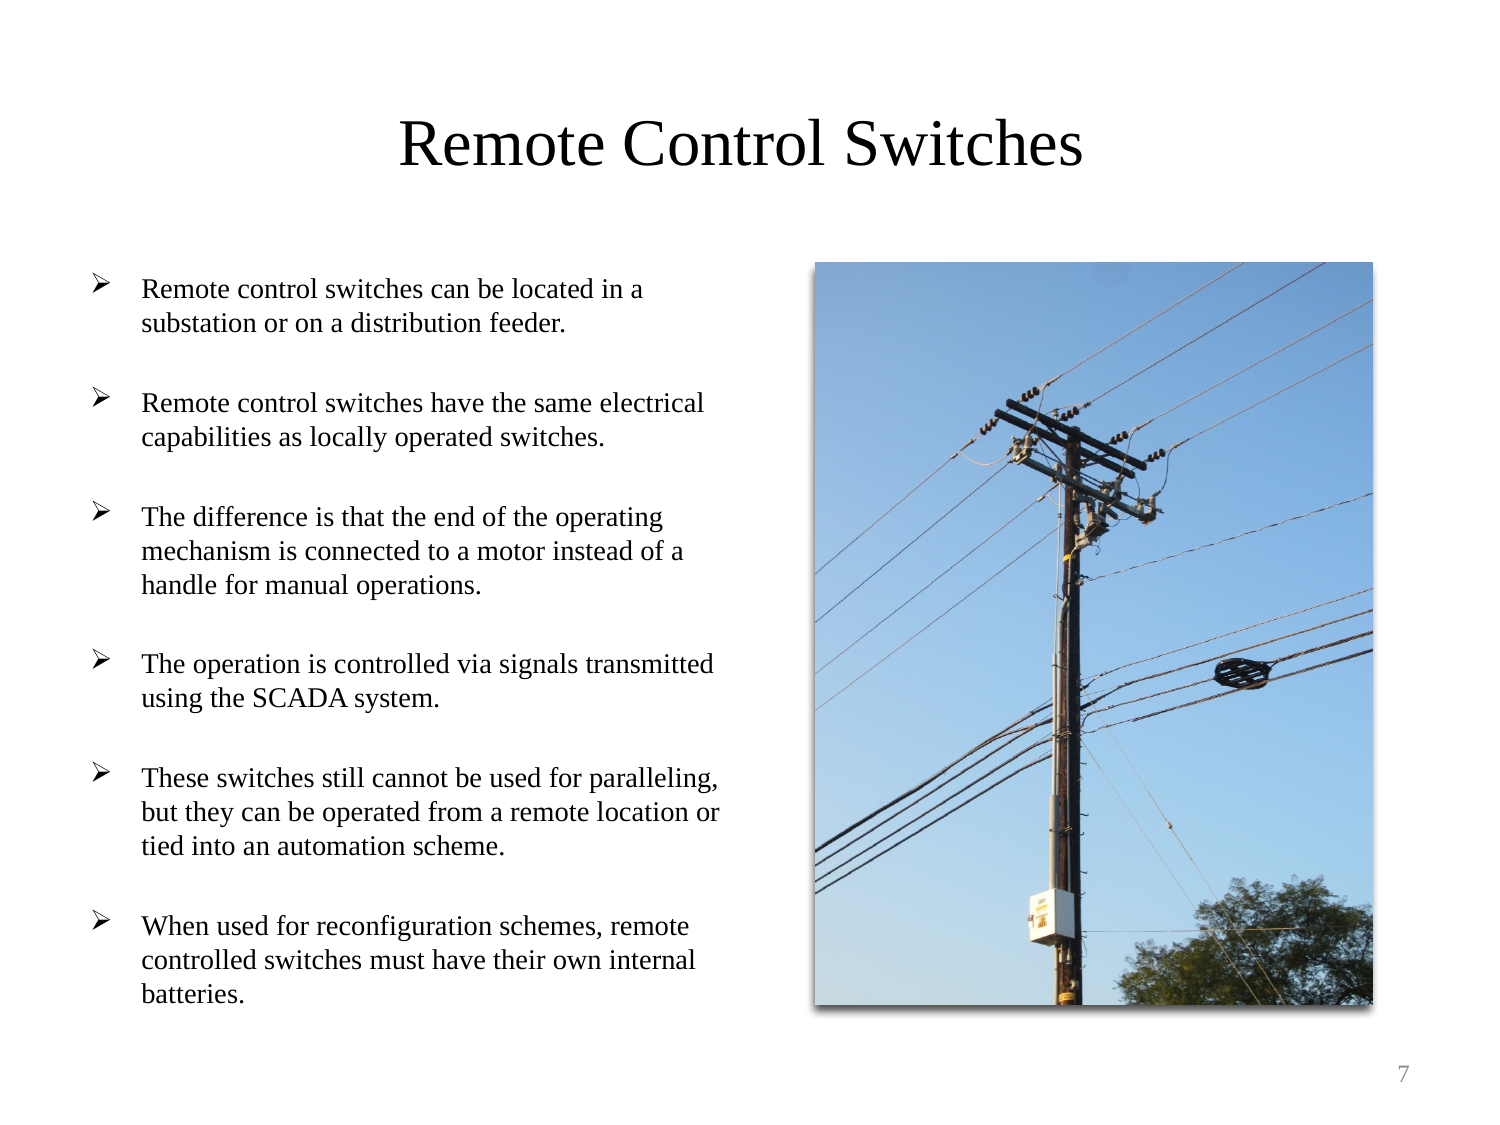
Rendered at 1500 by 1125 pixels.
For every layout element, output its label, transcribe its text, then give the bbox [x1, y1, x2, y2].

list Remote control switches can be located in a substation or on a distribution feeder. Remote control switches have the same electrical capabilities as locally operated switches. The difference is that the end of the operating mechanism is connected to a motor instead of a handle for manual operations. The operation is controlled via signals transmitted using the SCADA system. These switches still cannot be used for paralleling, but they can be operated from a remote location or tied into an automation scheme. When used for reconfiguration schemes, remote controlled switches must have their own internal batteries. [75, 262, 738, 1063]
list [815, 262, 1373, 1006]
title Remote Control Switches [75, 45, 1425, 233]
slide_number 7 [1074, 1042, 1425, 1103]
